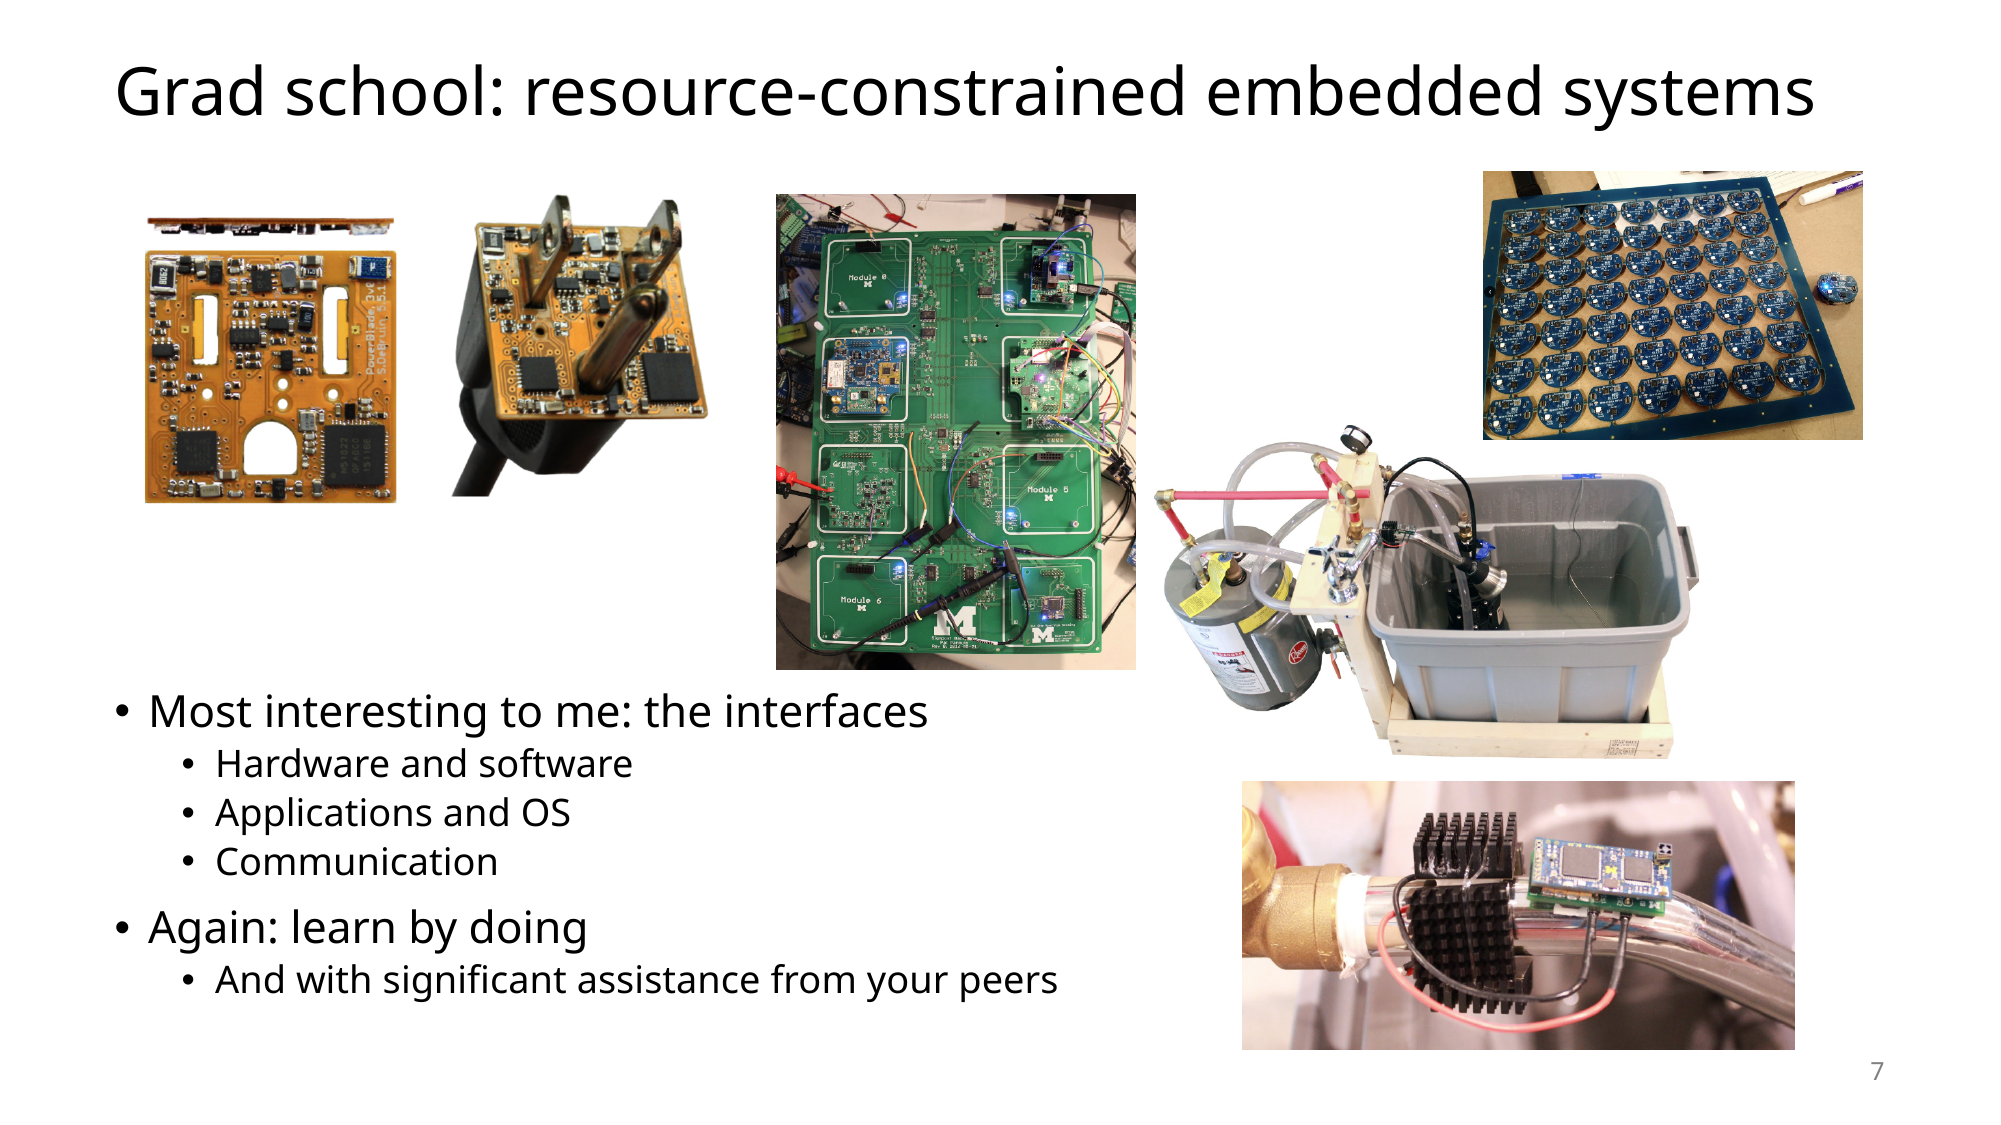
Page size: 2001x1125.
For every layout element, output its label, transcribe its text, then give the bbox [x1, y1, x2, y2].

slide_number 7 [1749, 1042, 1900, 1103]
title Grad school: resource-constrained embedded systems [99, 37, 1900, 150]
picture [1154, 171, 1863, 759]
picture [776, 194, 1136, 671]
picture [1242, 781, 1795, 1050]
list Most interesting to me: the interfaces Hardware and software Applications and OS Communication Again: learn by doing And with significant assistance from your peers [99, 187, 1900, 1013]
picture [132, 187, 725, 511]
